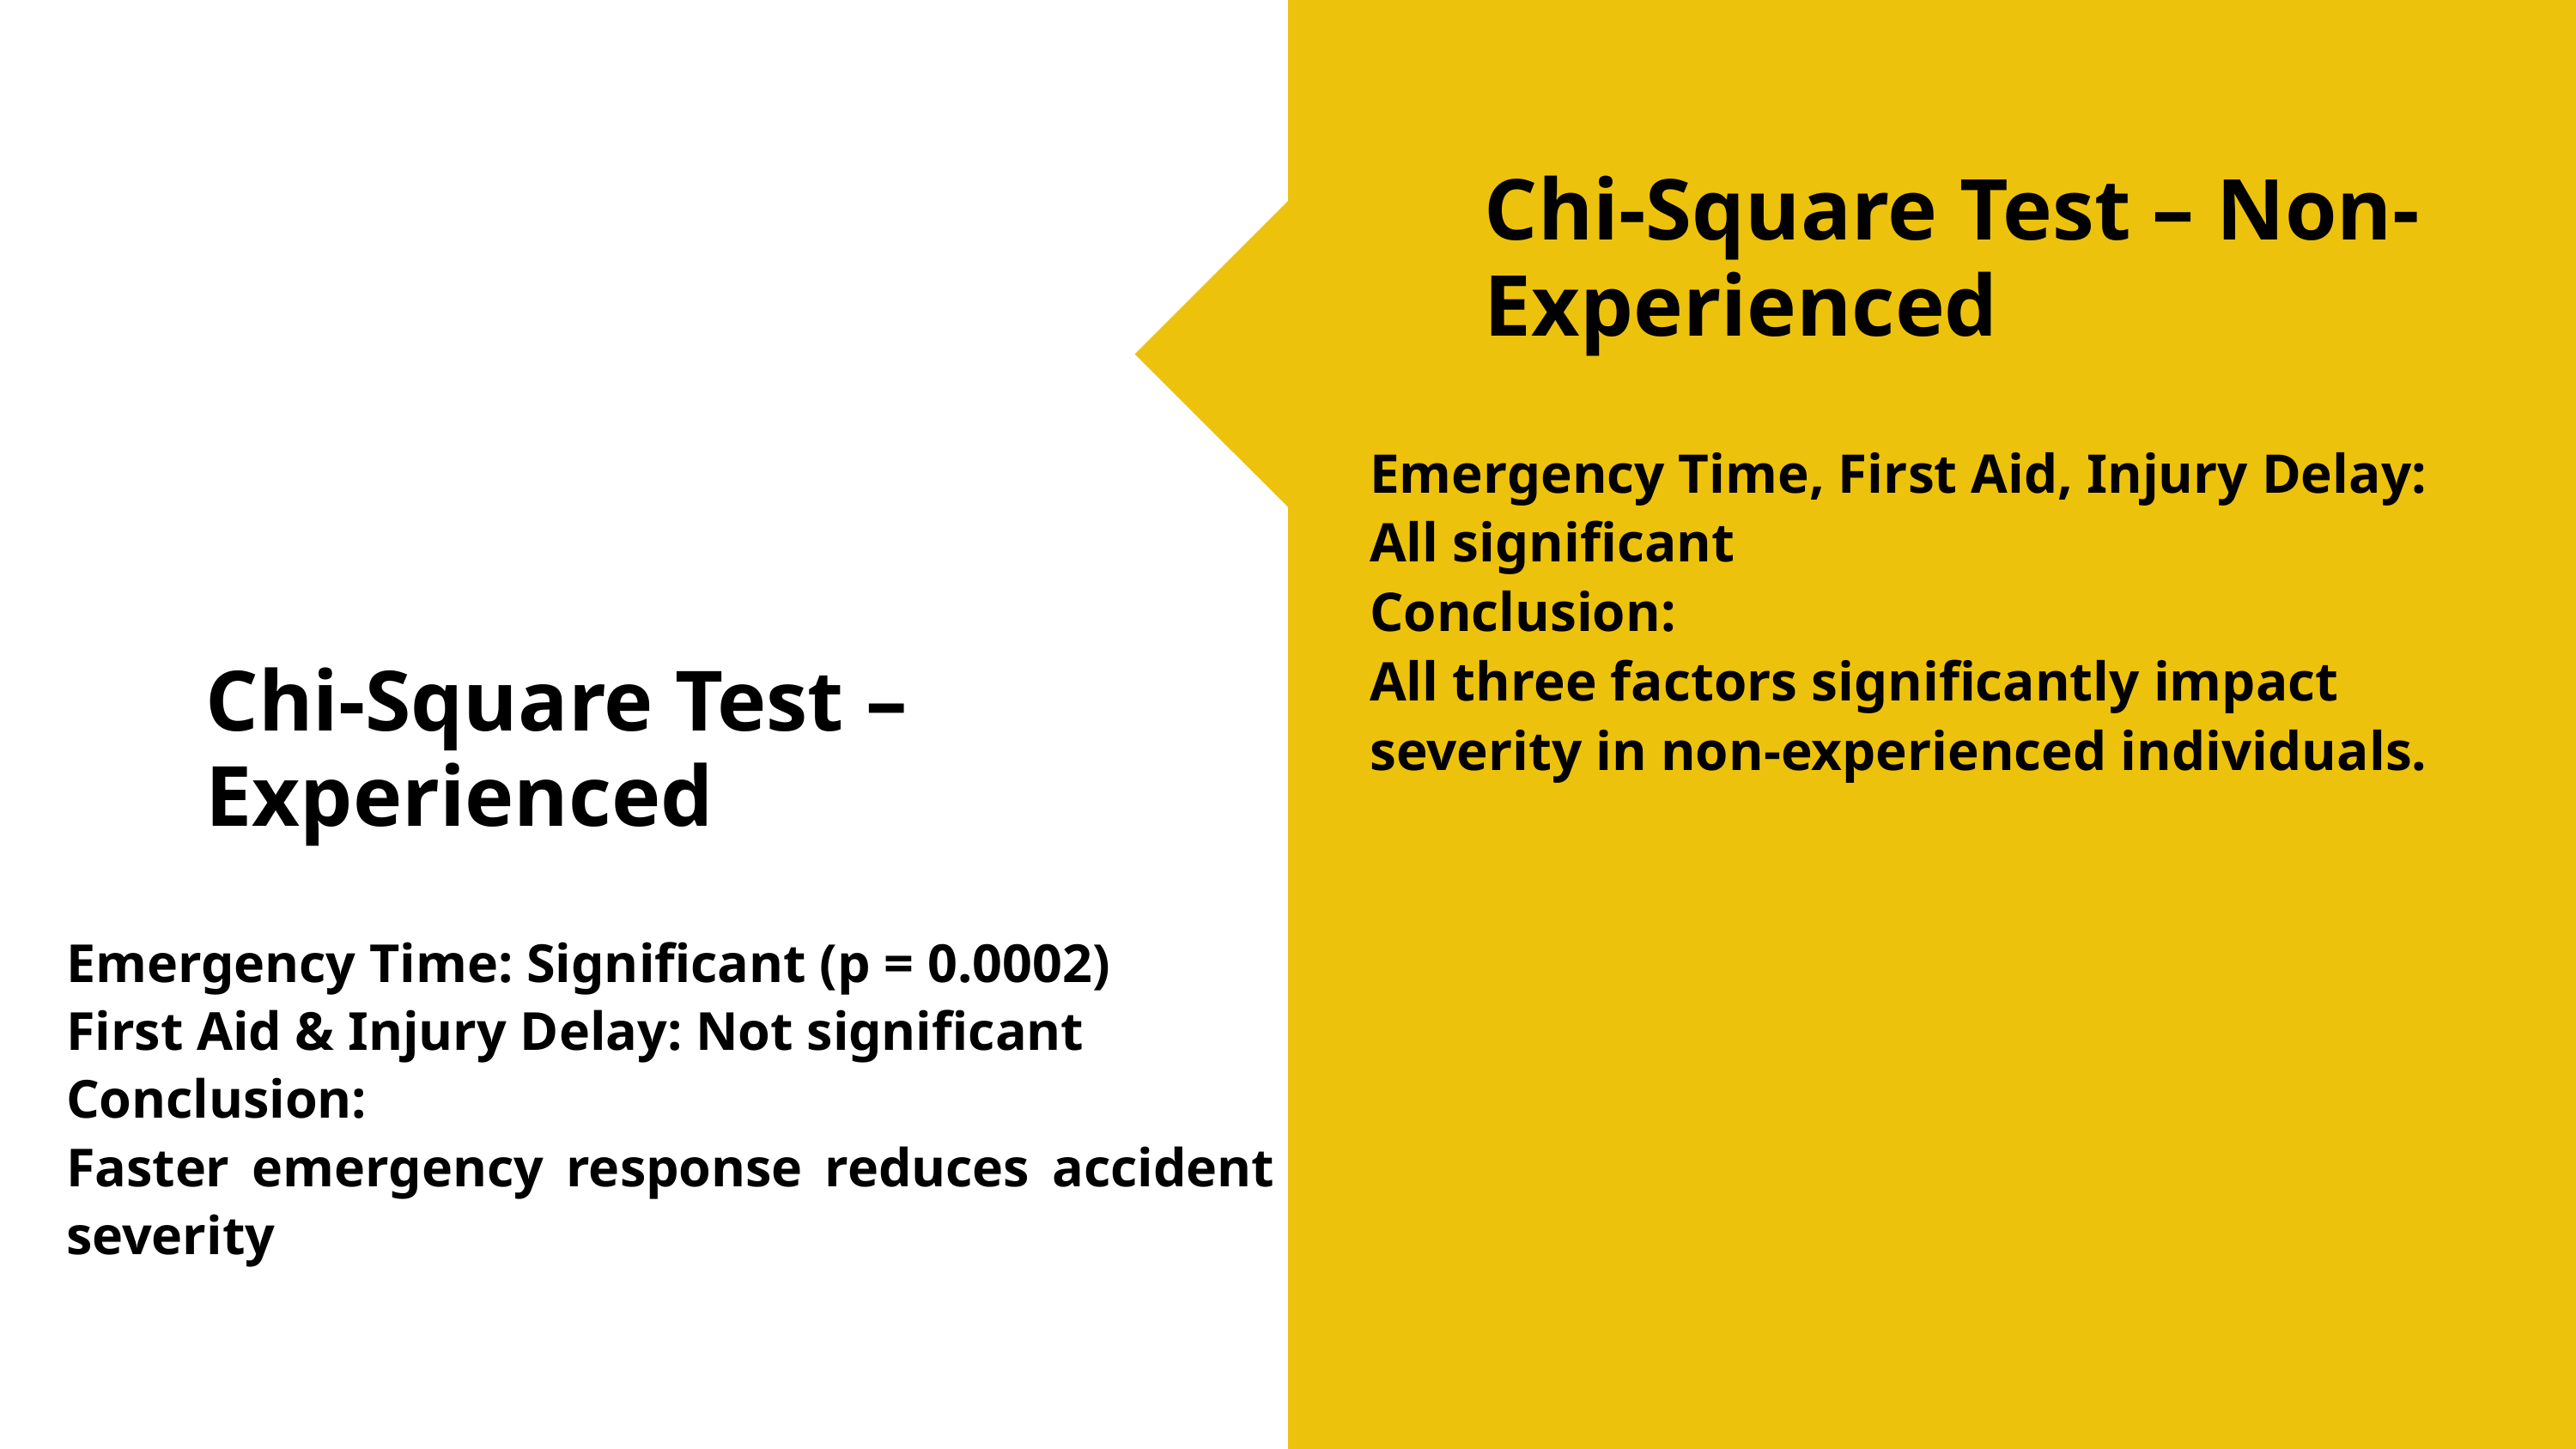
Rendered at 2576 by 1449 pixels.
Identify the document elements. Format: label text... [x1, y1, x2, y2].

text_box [1179, 246, 1397, 463]
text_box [1287, 0, 2576, 1449]
text_box Emergency Time: Significant (p = 0.0002) First Aid & Injury Delay: Not significant Conclusion: Faster emergency response reduces accident severity [66, 925, 1275, 1334]
text_box Chi-Square Test – Experienced [205, 652, 1135, 844]
